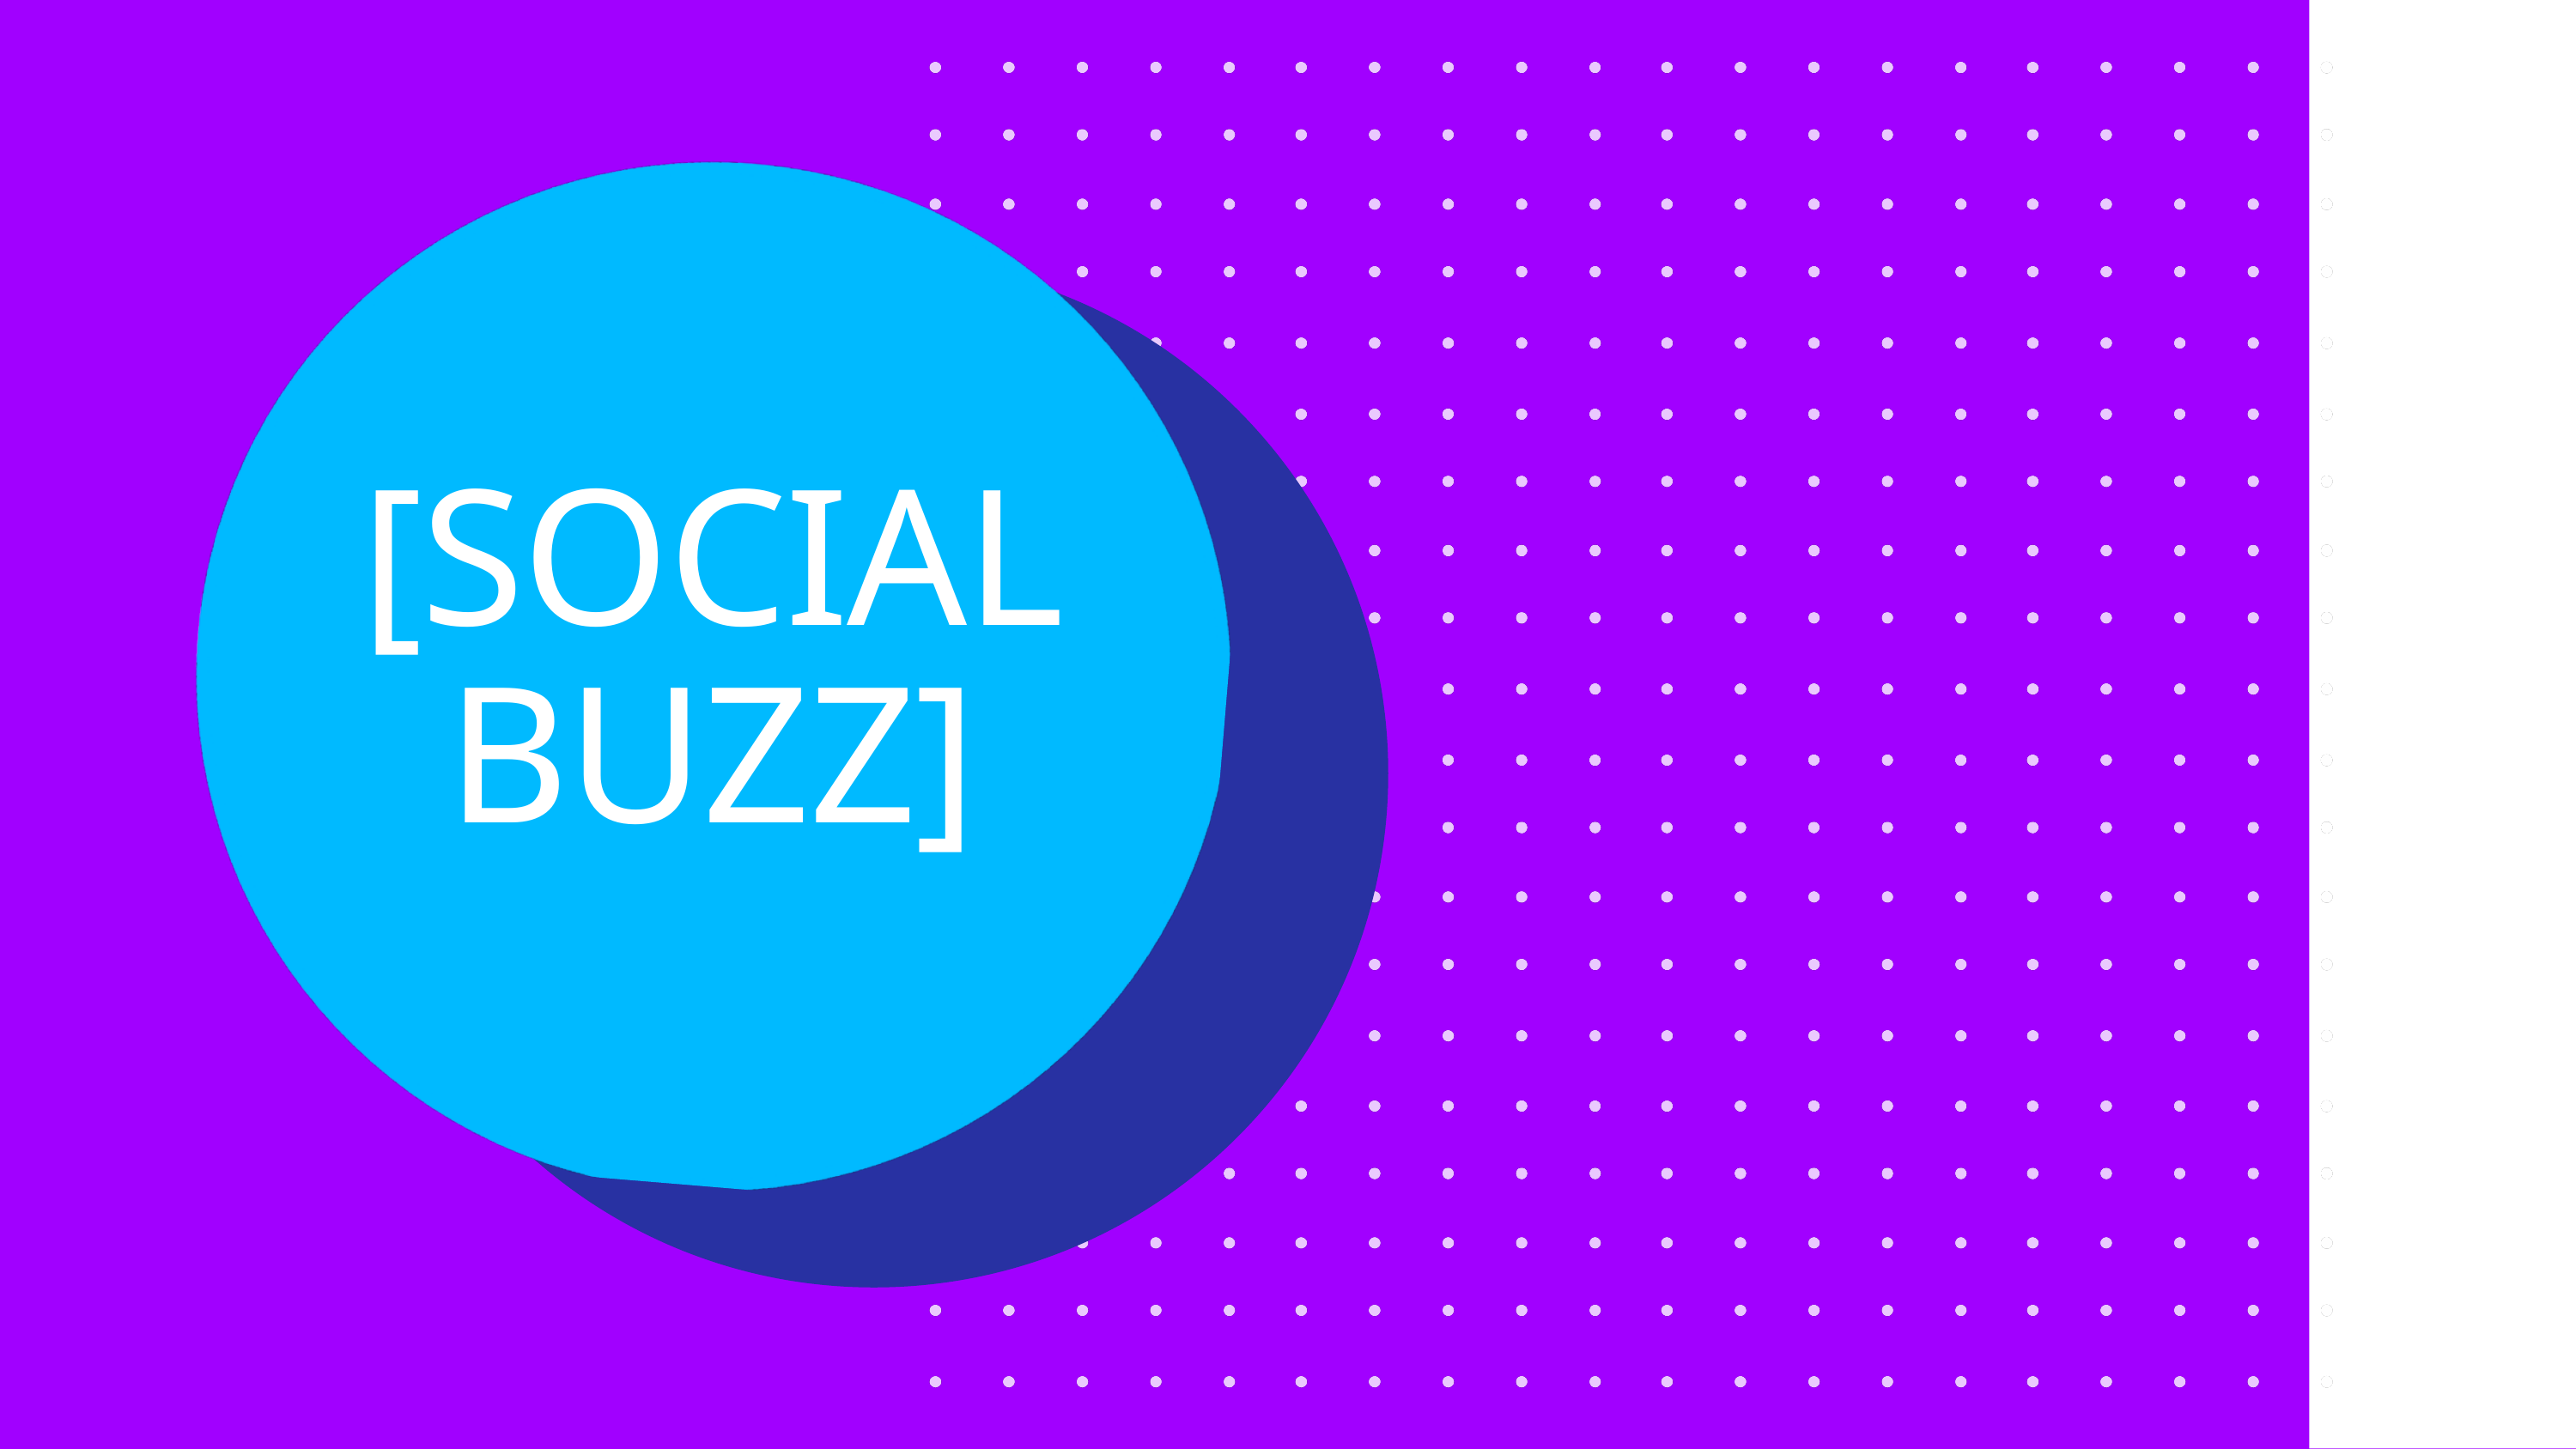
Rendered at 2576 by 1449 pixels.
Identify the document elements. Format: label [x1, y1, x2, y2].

text_box [921, 57, 2337, 1392]
text_box [2309, 0, 2576, 1449]
text_box [155, 115, 1388, 1288]
